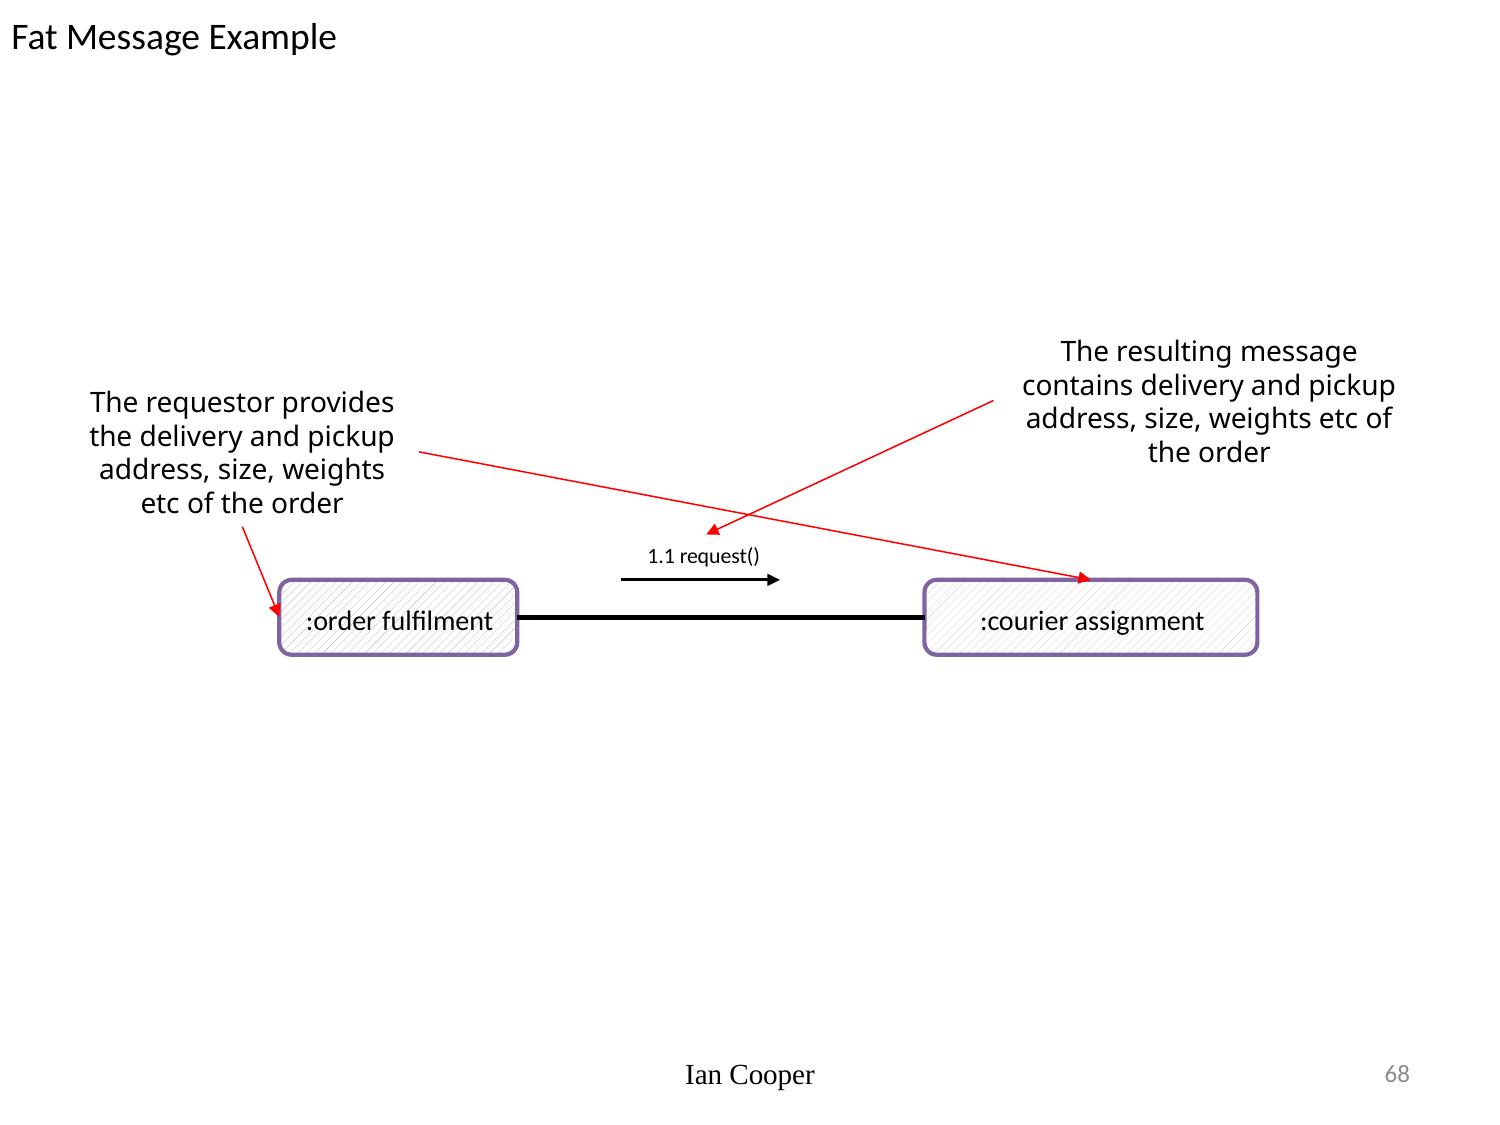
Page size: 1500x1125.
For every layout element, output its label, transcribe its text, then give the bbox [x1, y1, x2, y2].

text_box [418, 452, 1092, 581]
slide_number 68 [1074, 1042, 1425, 1103]
text_box [277, 577, 520, 657]
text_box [705, 384, 994, 535]
text_box The requestor provides the delivery and pickup address, size, weights etc of the order [65, 377, 419, 527]
text_box :courier assignment [965, 594, 1238, 644]
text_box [242, 528, 280, 618]
text_box Fat Message Example [0, 0, 1500, 69]
text_box [922, 577, 1260, 657]
footer Ian Cooper [512, 1042, 988, 1103]
text_box The resulting message contains delivery and pickup address, size, weights etc of the order [993, 325, 1425, 476]
text_box :order fulfilment [291, 594, 518, 644]
